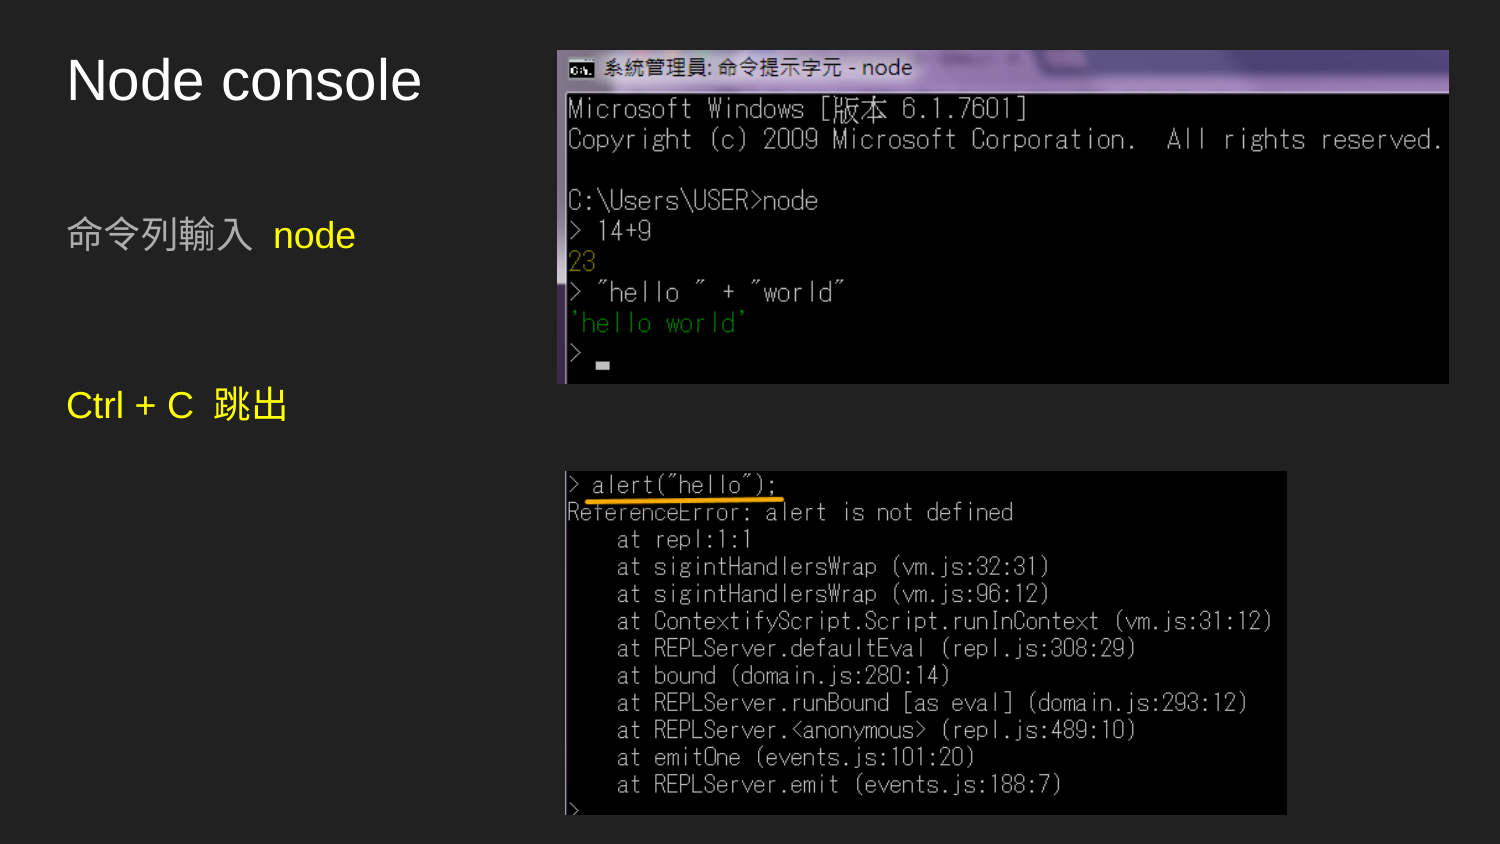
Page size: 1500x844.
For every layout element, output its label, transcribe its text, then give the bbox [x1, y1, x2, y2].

picture [565, 471, 1288, 816]
list 命令列輸入 node Ctrl + C 跳出 [51, 189, 1449, 750]
title Node console [51, 27, 1449, 122]
picture [557, 49, 1450, 385]
